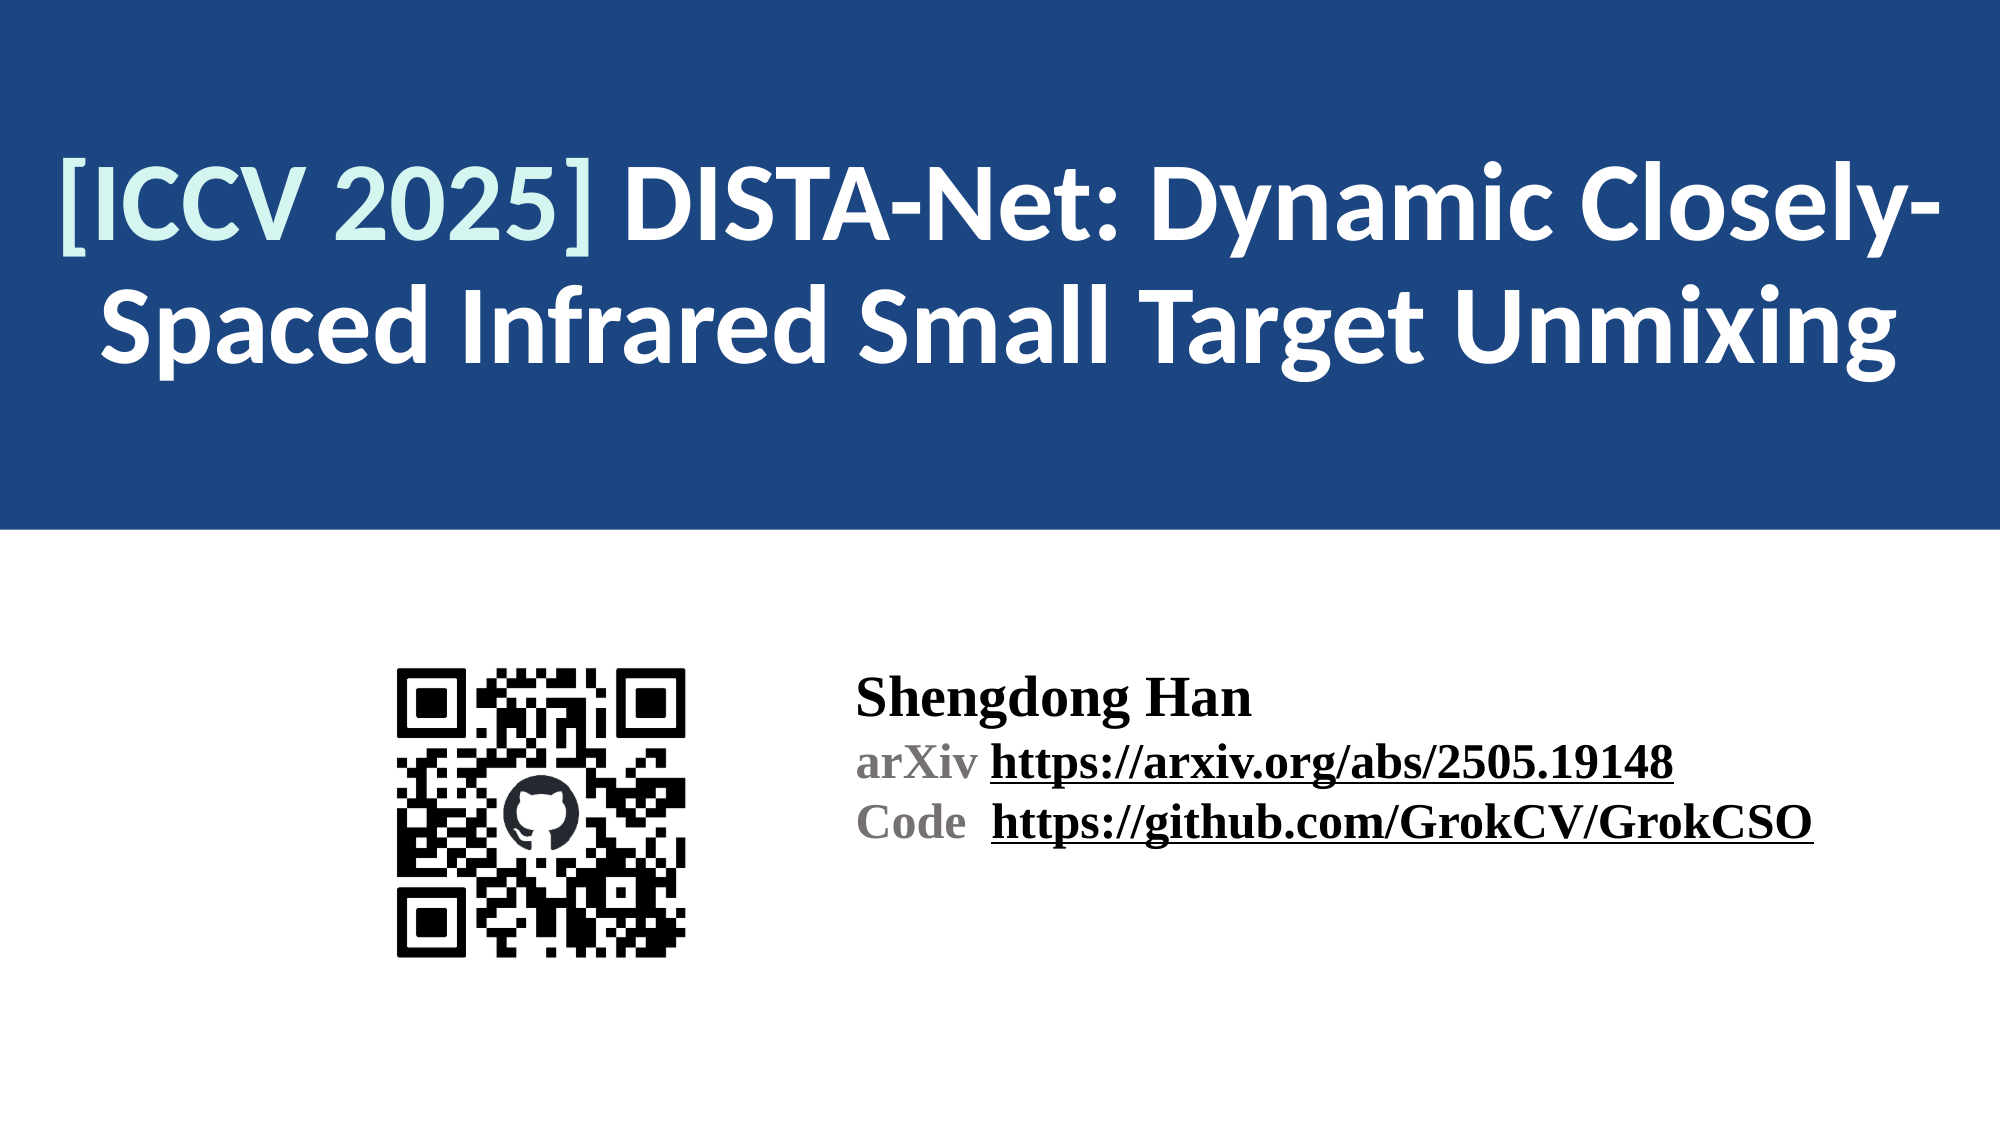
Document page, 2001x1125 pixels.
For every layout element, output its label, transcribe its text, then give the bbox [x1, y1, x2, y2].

picture [356, 629, 720, 989]
text_box Shengdong Han arXiv https://arxiv.org/abs/2505.19148 Code https://github.com/GrokCV/GrokCSO [840, 651, 1842, 856]
list [ICCV 2025] DISTA-Net: Dynamic Closely-Spaced Infrared Small Target Unmixing [0, 0, 2000, 530]
